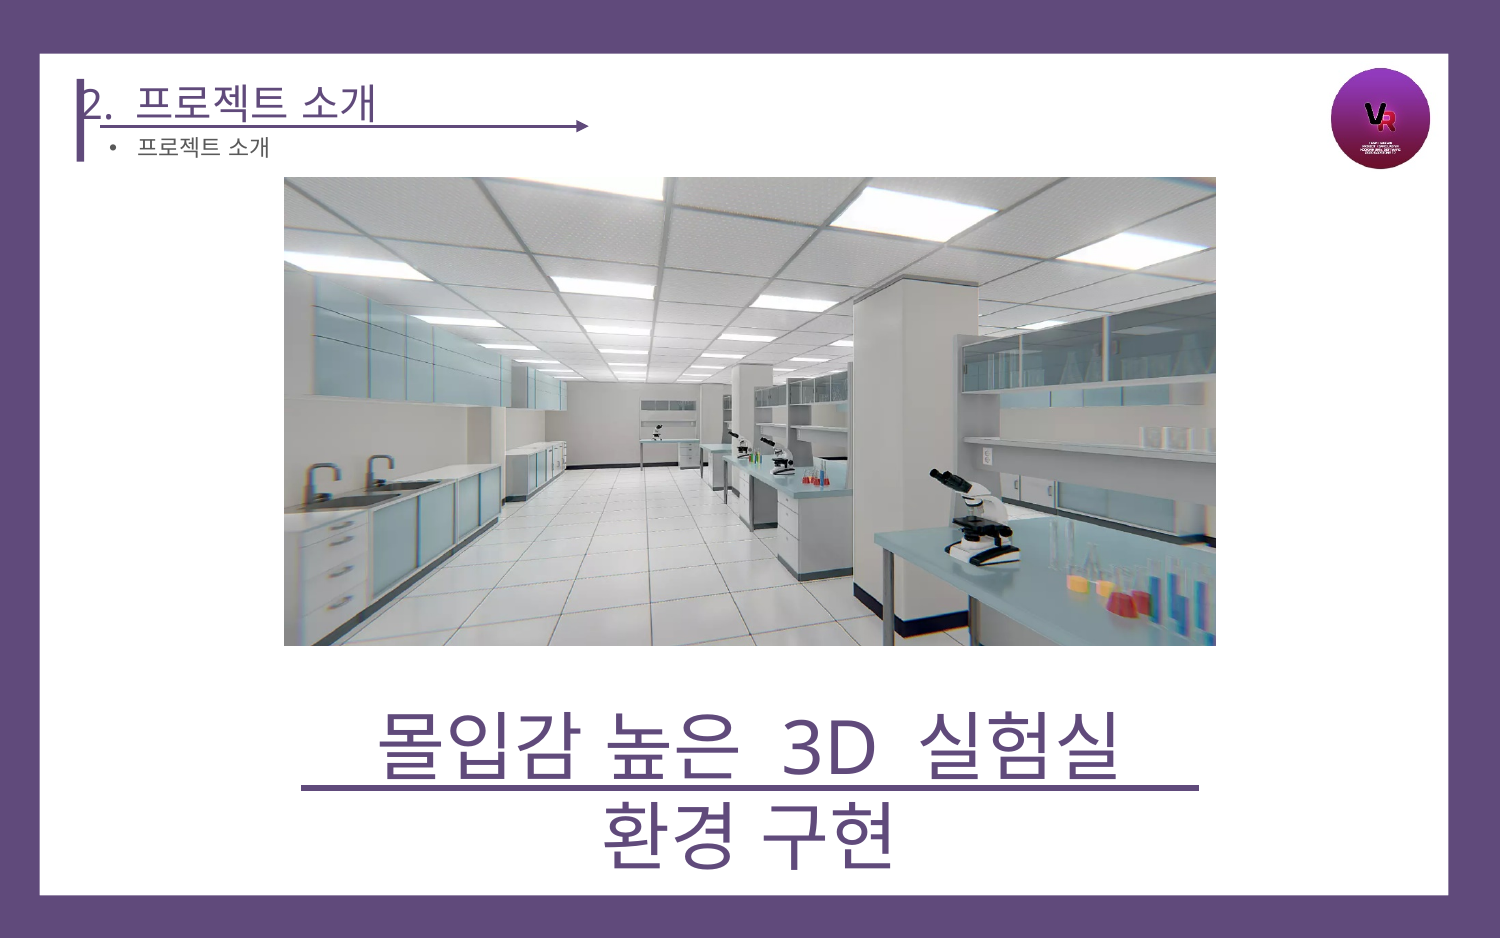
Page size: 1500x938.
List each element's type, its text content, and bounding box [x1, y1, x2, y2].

picture [1316, 59, 1448, 176]
picture [283, 177, 1217, 647]
text_box 몰입감 높은 3D 실험실 환경 구현 [284, 692, 1216, 887]
text_box 2. 프로젝트 소개 [64, 70, 393, 136]
text_box [75, 136, 86, 164]
text_box [0, 0, 1500, 938]
text_box 프로젝트 소개 [94, 126, 667, 169]
